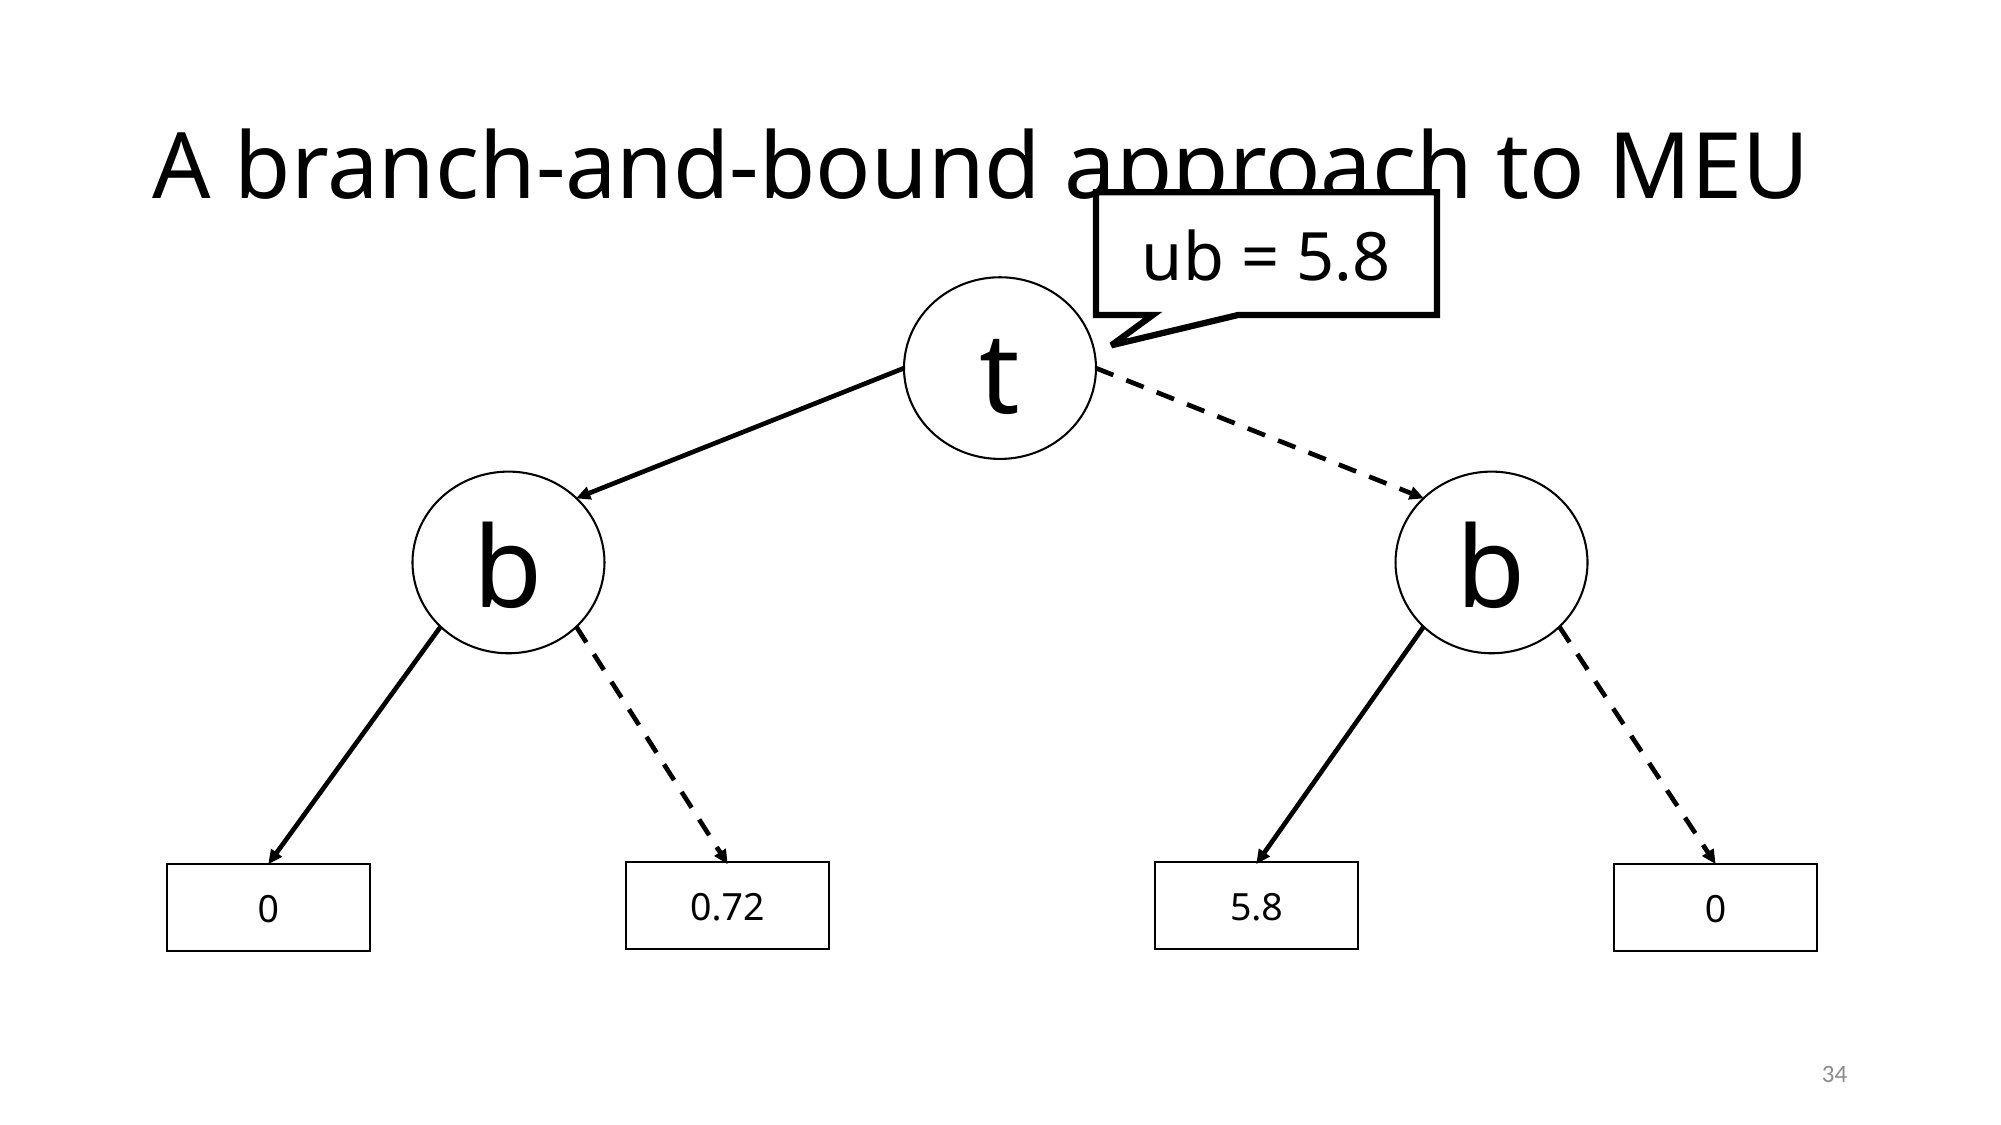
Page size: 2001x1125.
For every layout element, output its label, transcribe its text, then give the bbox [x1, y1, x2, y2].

text_box 0.72 [625, 861, 830, 950]
text_box 0 [1613, 863, 1818, 952]
text_box 5.8 [1154, 861, 1359, 950]
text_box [576, 626, 728, 864]
title A branch-and-bound approach to MEU [137, 59, 1863, 278]
text_box b [411, 470, 606, 655]
text_box b [1394, 470, 1589, 655]
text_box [1256, 626, 1424, 864]
slide_number 34 [1412, 1042, 1863, 1103]
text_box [268, 626, 441, 864]
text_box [1559, 626, 1716, 864]
text_box 0 [166, 863, 371, 952]
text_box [576, 368, 904, 499]
text_box ub = 5.8 [1094, 191, 1439, 347]
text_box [1095, 368, 1424, 499]
text_box t [903, 276, 1098, 460]
